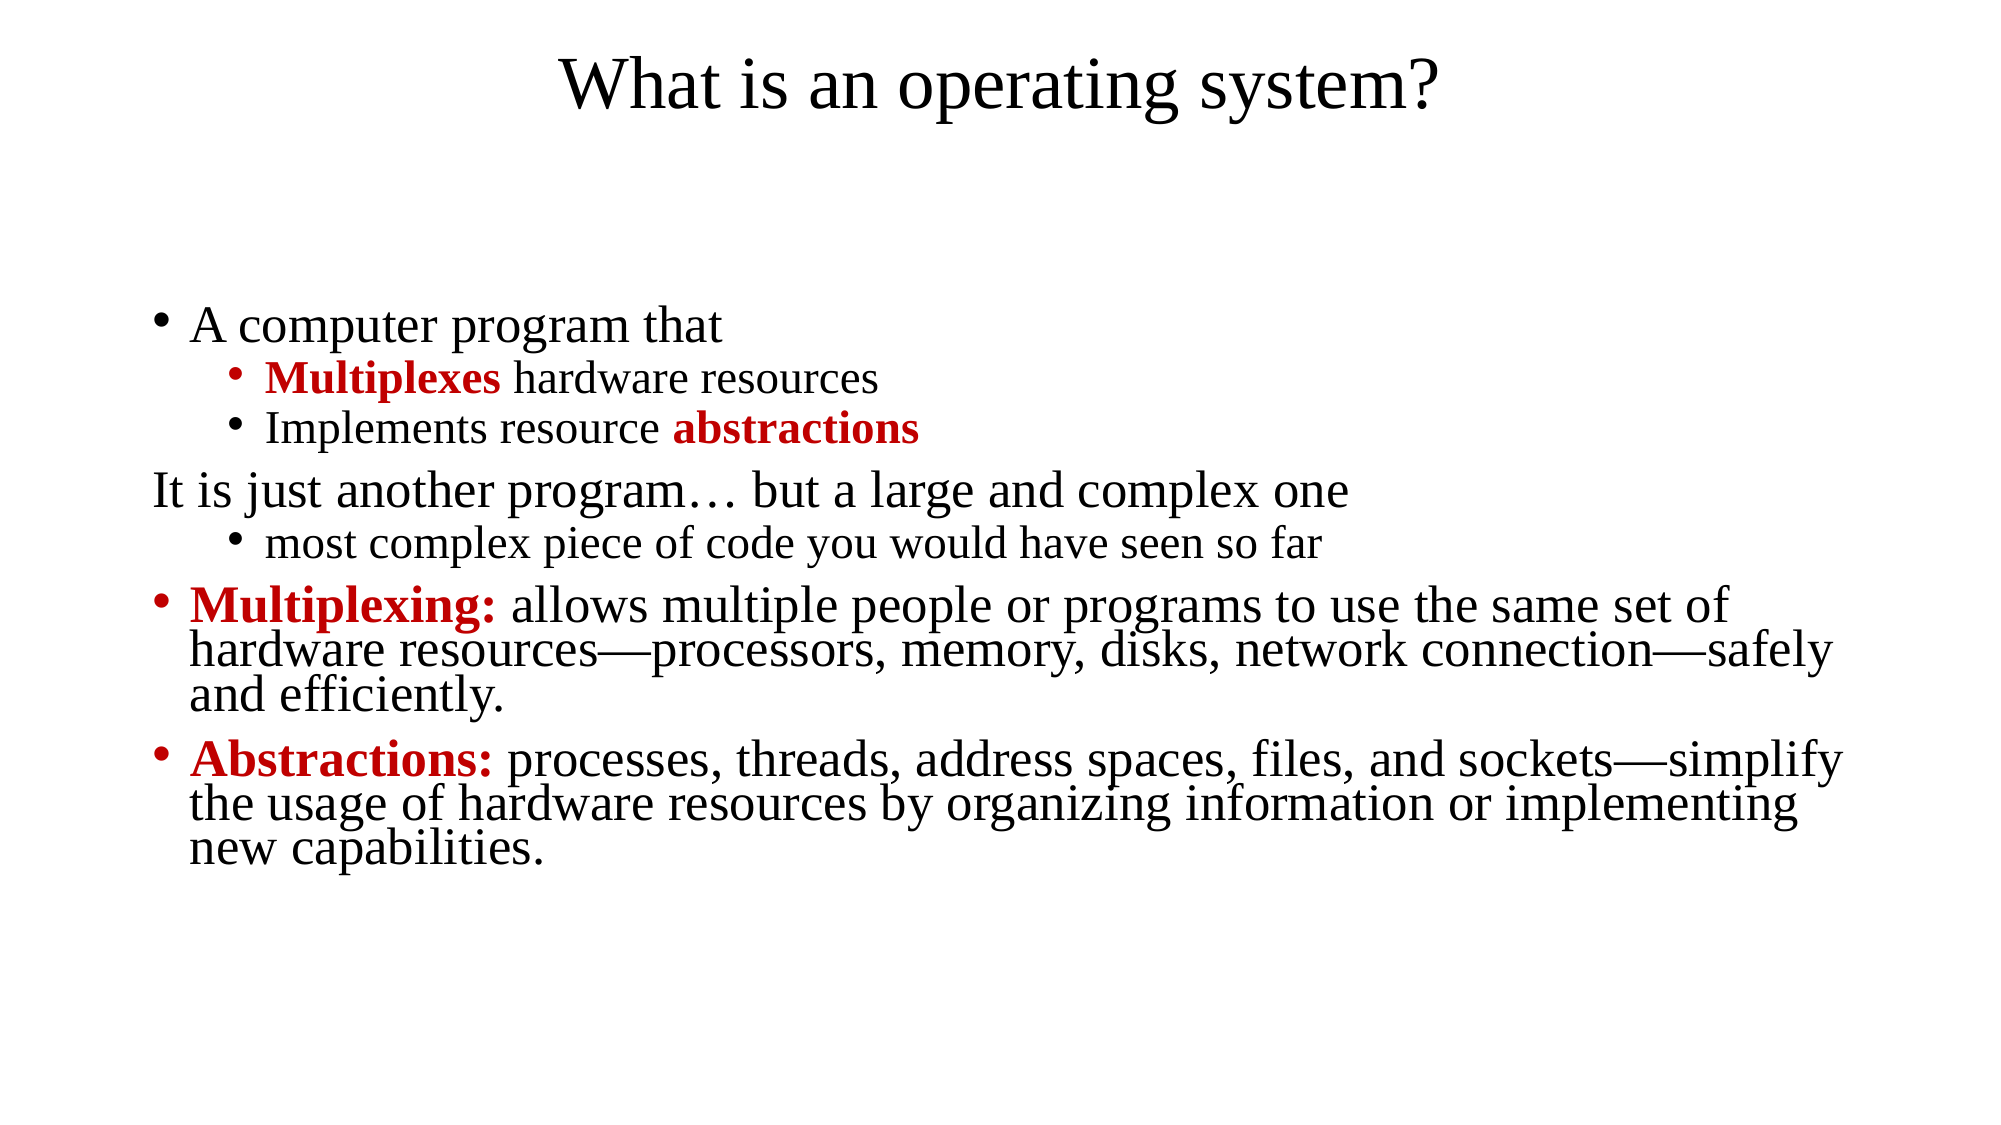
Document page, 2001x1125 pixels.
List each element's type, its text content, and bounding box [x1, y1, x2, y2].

title What is an operating system? [137, 22, 1863, 146]
list A computer program that Multiplexes hardware resources Implements resource abstractions It is just another program… but a large and complex one most complex piece of code you would have seen so far Multiplexing: allows multiple people or programs to use the same set of hardware resources—​processors, memory, disks, network connection—​safely and efficiently. Abstractions: processes, threads, address spaces, files, and sockets—​simplify the usage of hardware resources by organizing information or implementing new capabilities. [137, 299, 1863, 1014]
